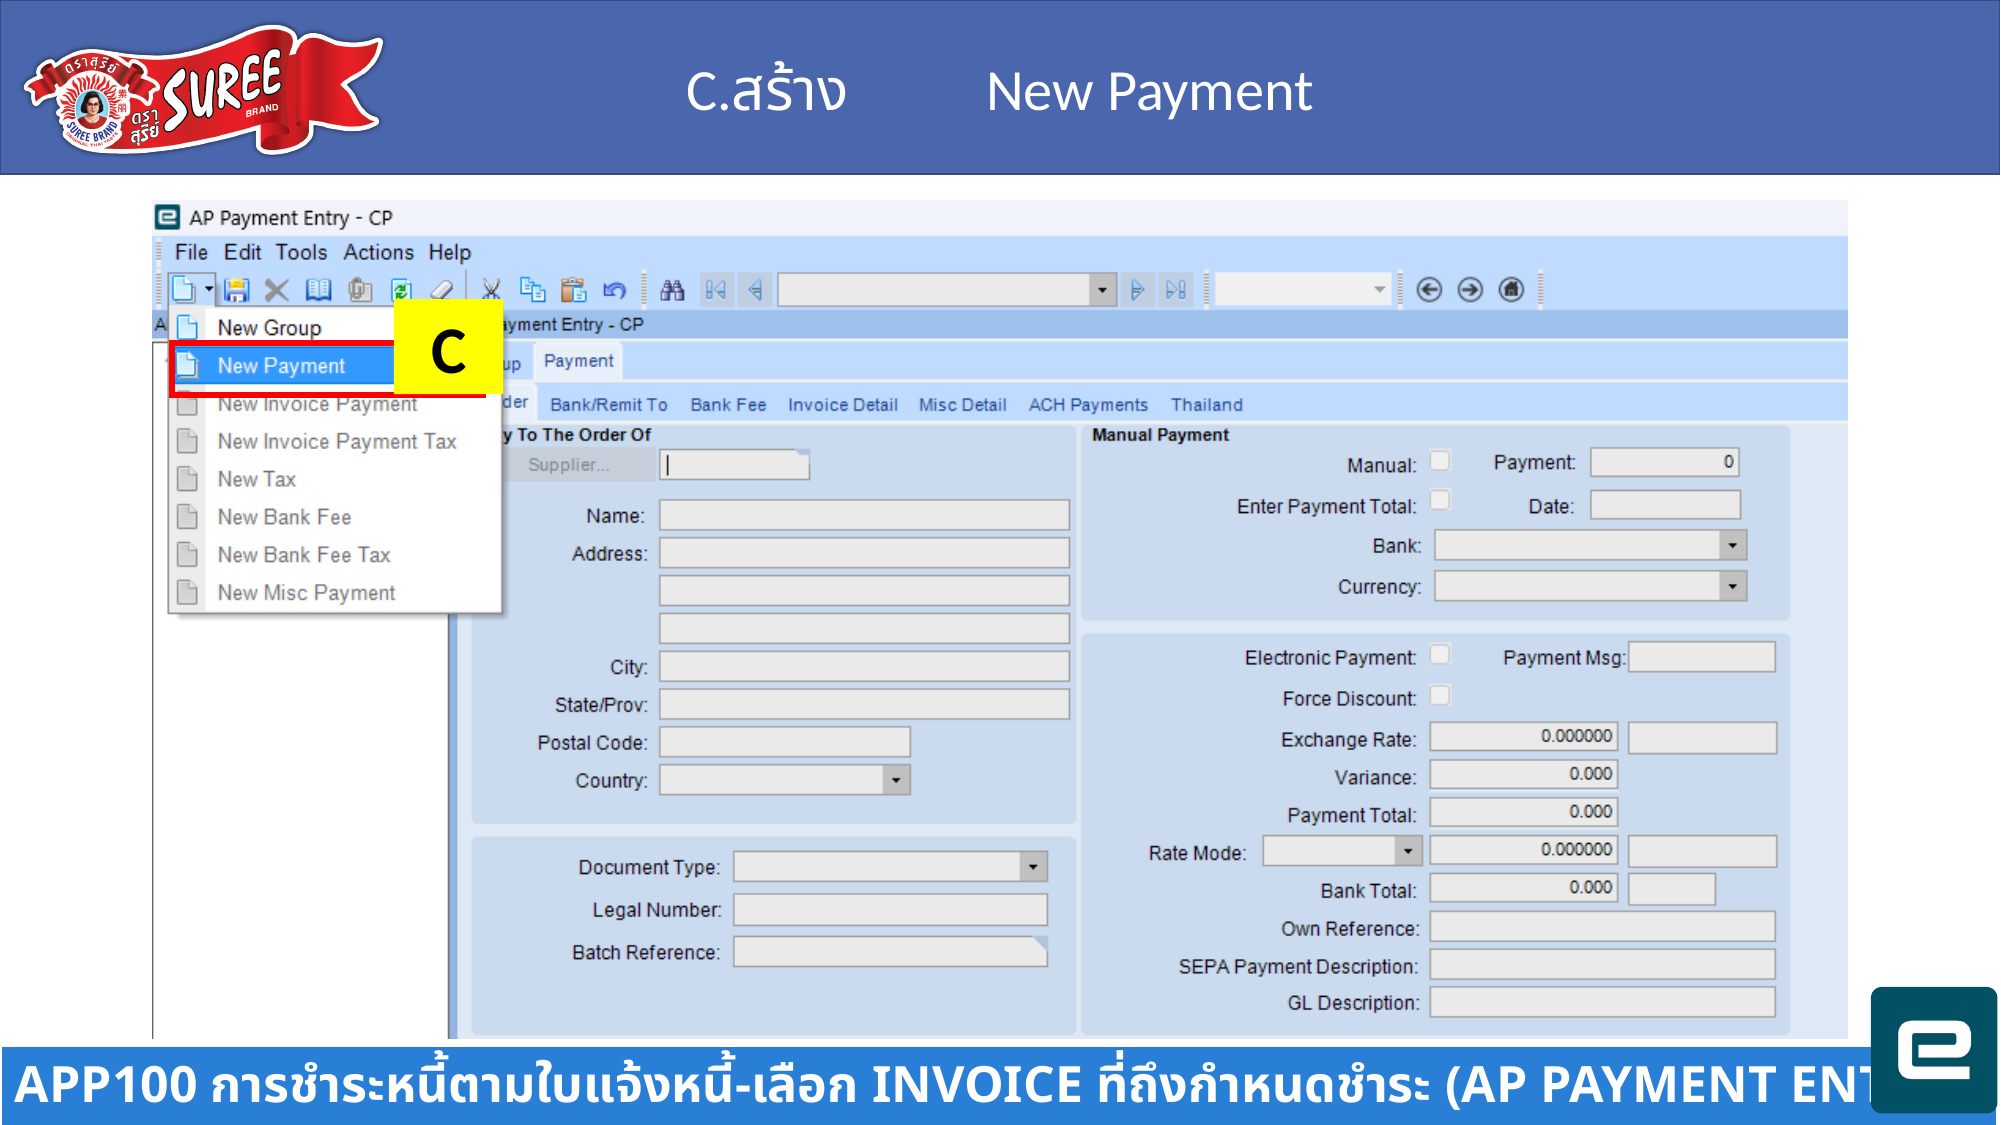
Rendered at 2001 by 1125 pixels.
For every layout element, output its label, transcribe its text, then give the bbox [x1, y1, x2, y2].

text_box C.สร้าง New Payment [0, 0, 2000, 175]
picture [151, 200, 1848, 1039]
picture [0, 6, 415, 165]
picture [1897, 1019, 1972, 1082]
